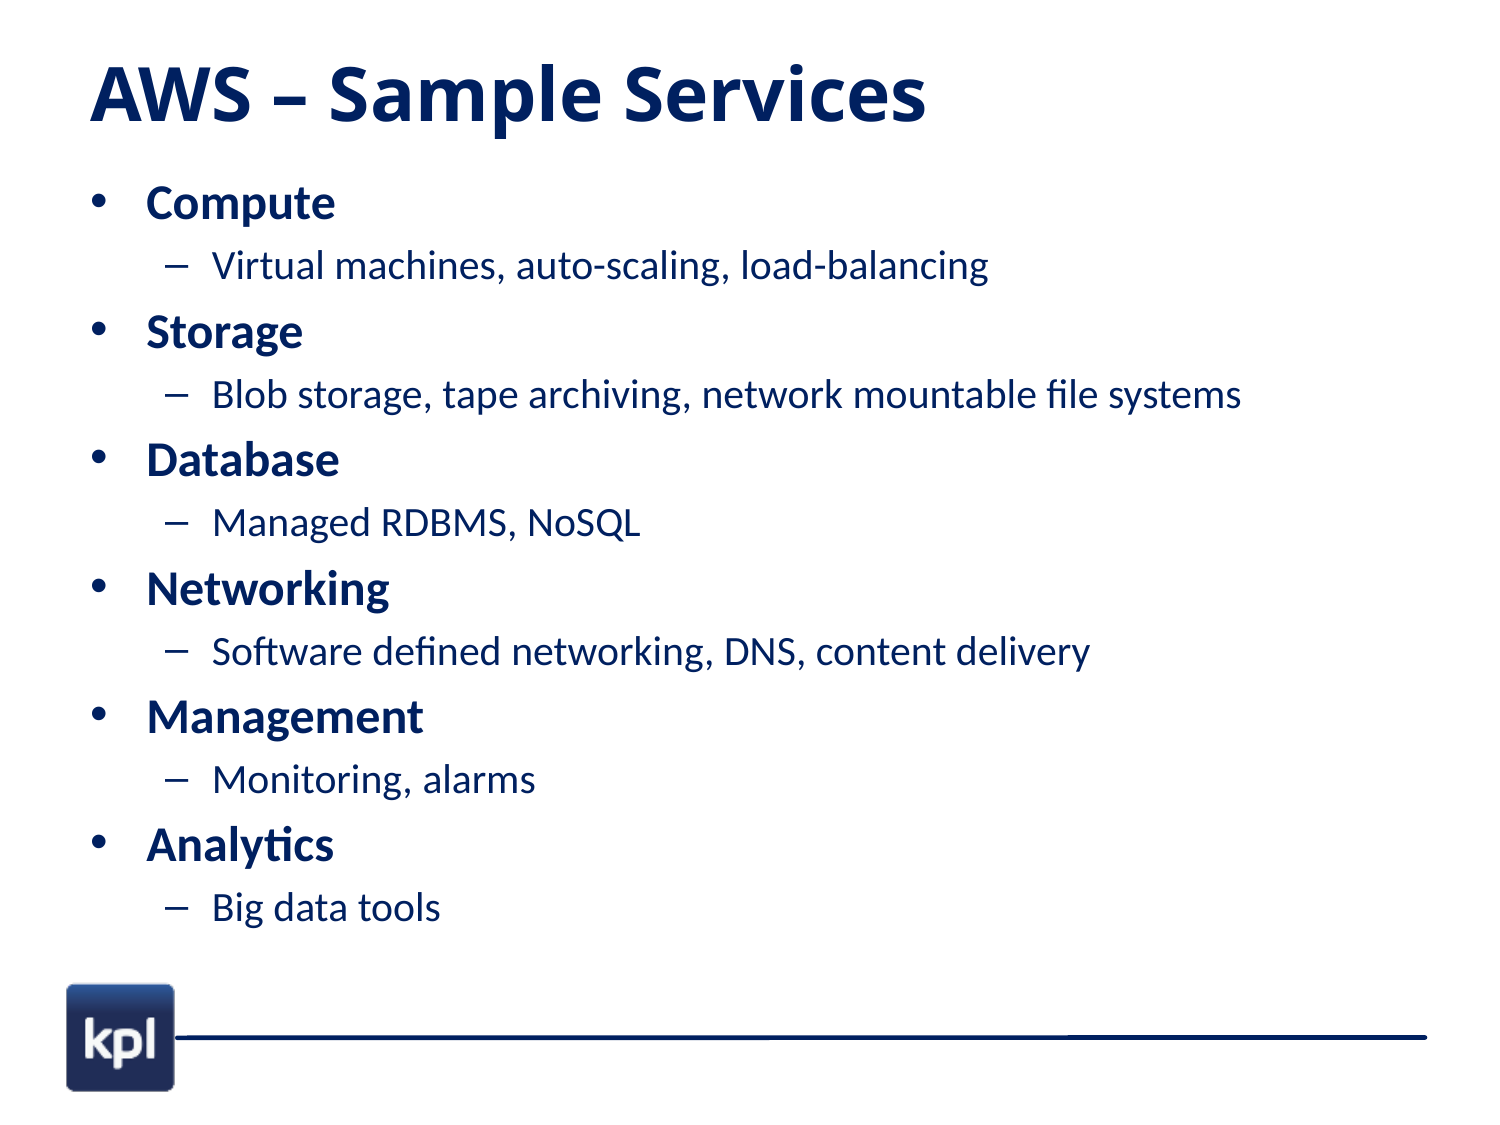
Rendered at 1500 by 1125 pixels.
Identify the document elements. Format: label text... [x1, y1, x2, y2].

picture [62, 980, 178, 1095]
list Compute Virtual machines, auto-scaling, load-balancing Storage Blob storage, tape archiving, network mountable file systems Database Managed RDBMS, NoSQL Networking Software defined networking, DNS, content delivery Management Monitoring, alarms Analytics Big data tools [75, 162, 1425, 1013]
title AWS – Sample Services [75, 45, 1471, 138]
